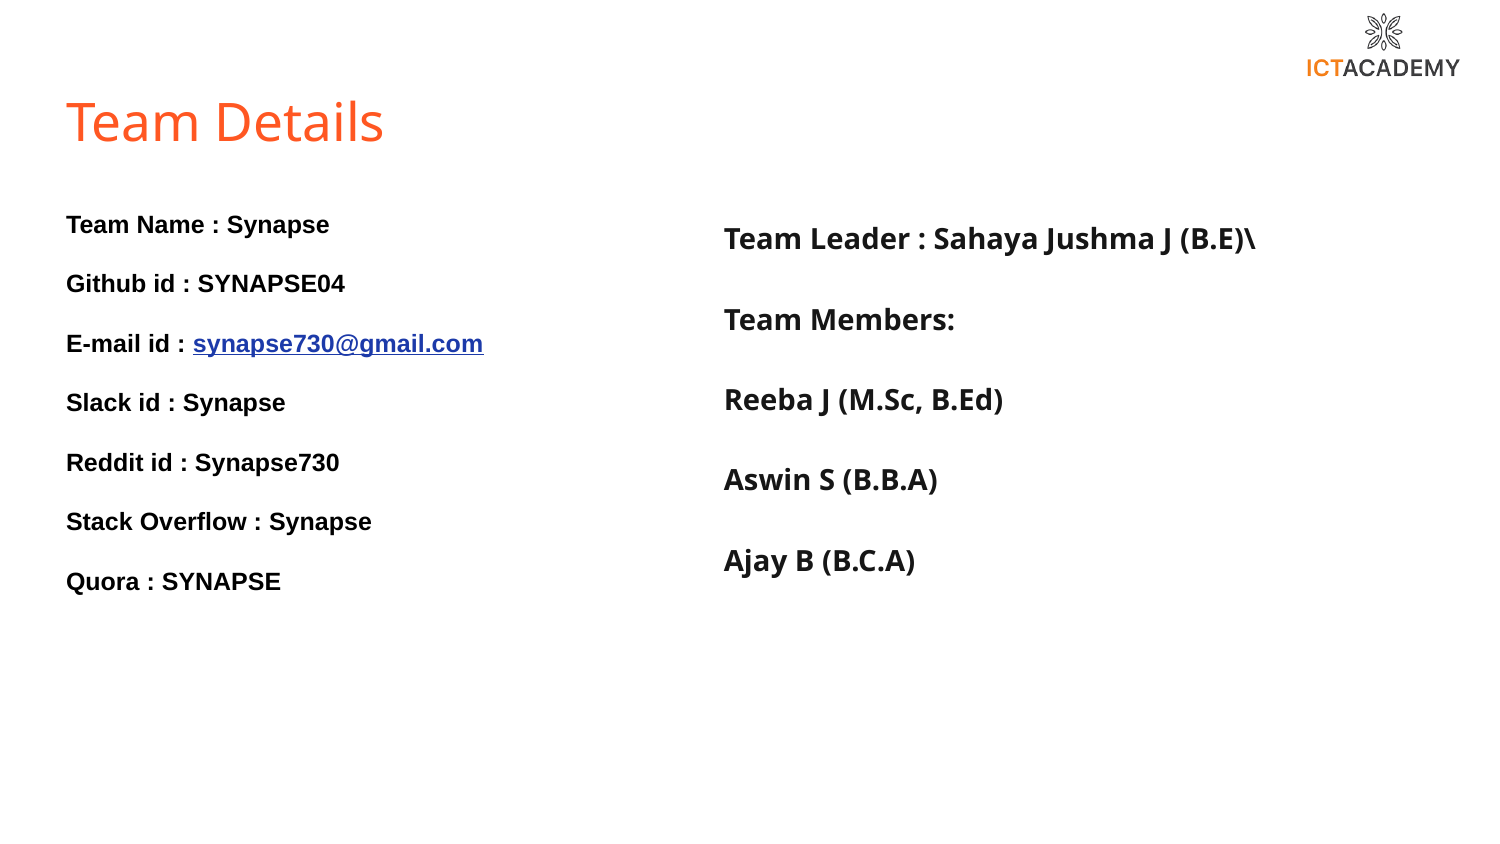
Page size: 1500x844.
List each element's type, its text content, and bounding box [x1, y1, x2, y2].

title Team Details [51, 72, 1449, 167]
picture [1273, 5, 1494, 84]
list Team Leader : Sahaya Jushma J (B.E)\ Team Members: Reeba J (M.Sc, B.Ed) Aswin S (B.B.A) Ajay B (B.C.A) [685, 200, 1451, 626]
list Team Name : Synapse Github id : SYNAPSE04 E-mail id : synapse730@gmail.com Slack id : Synapse Reddit id : Synapse730 Stack Overflow : Synapse Quora : SYNAPSE [51, 189, 708, 750]
